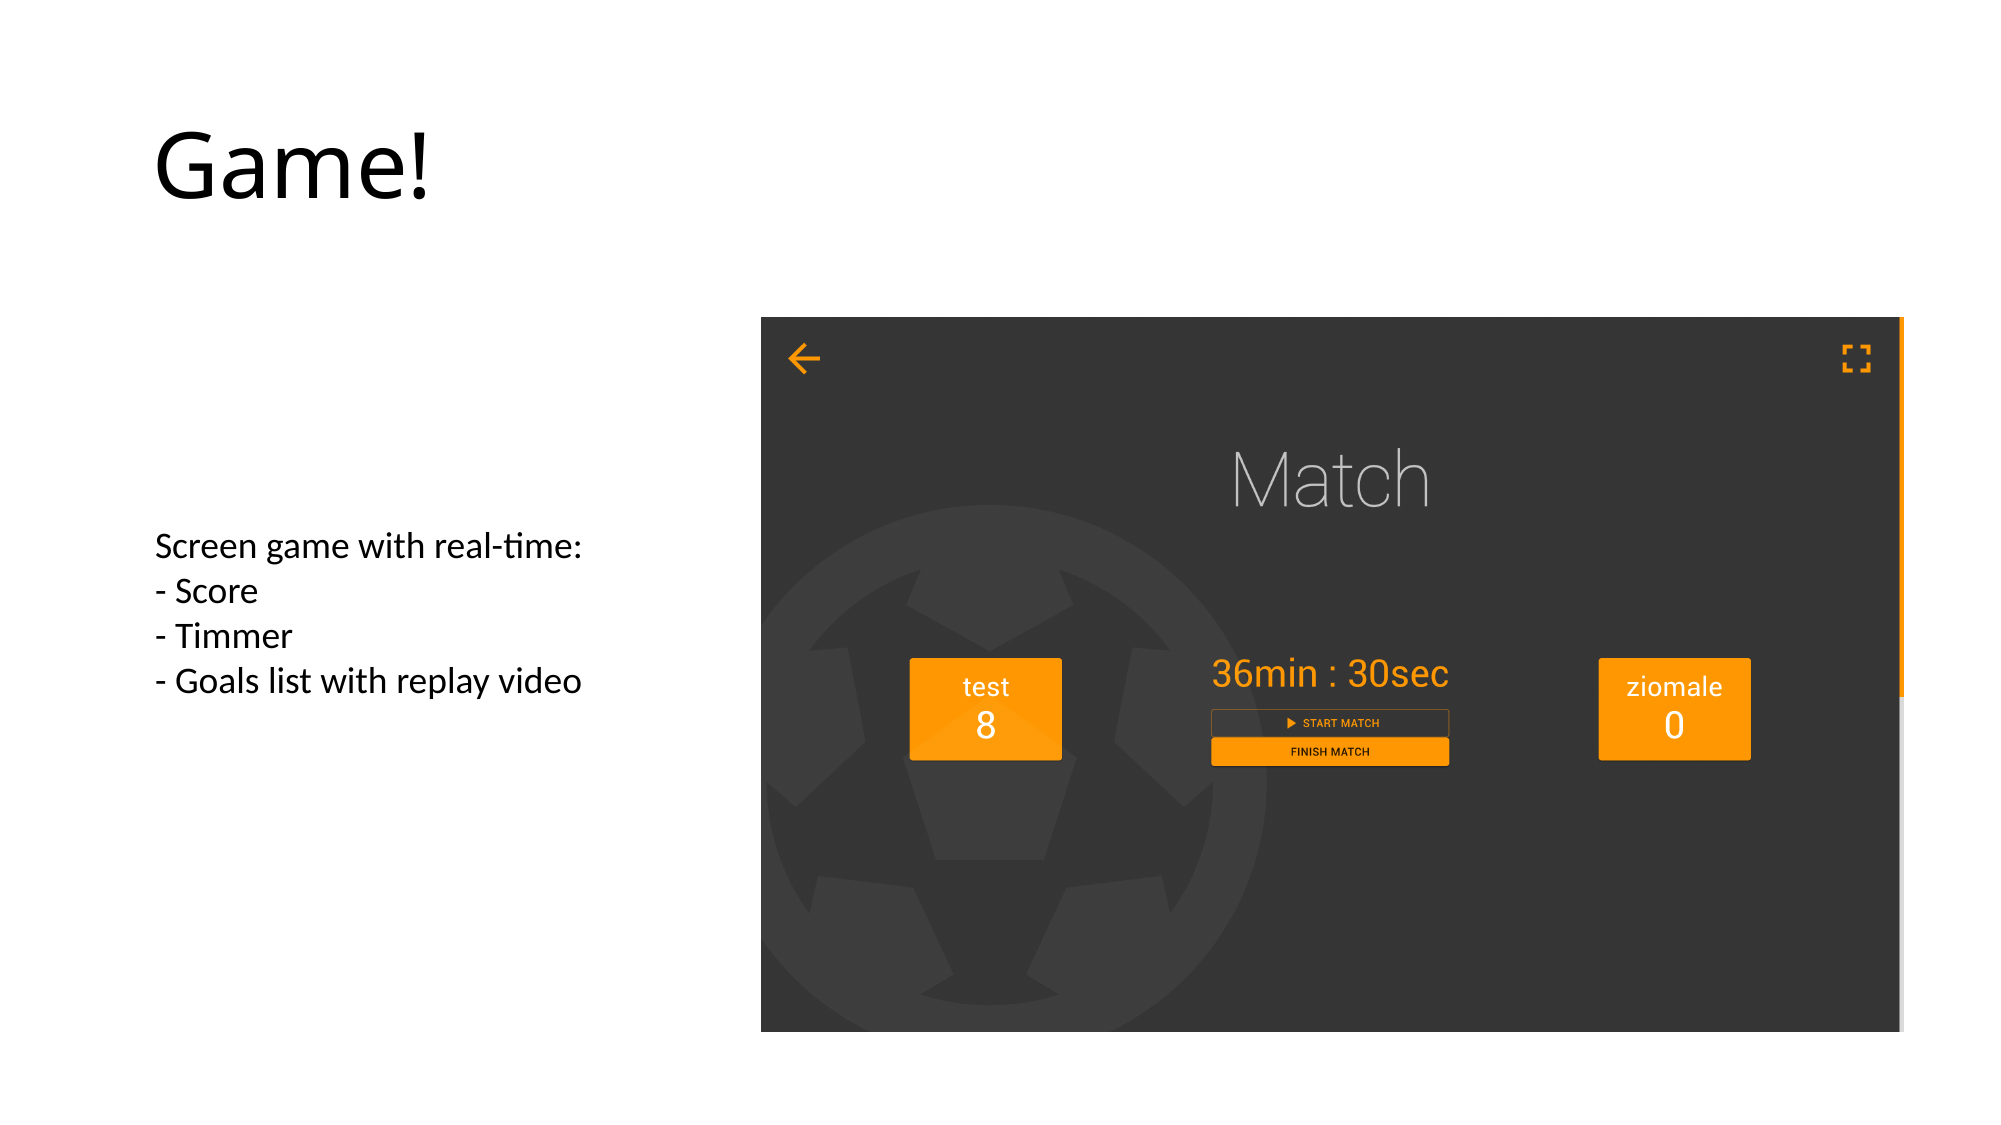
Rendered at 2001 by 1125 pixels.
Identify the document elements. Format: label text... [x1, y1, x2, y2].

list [761, 317, 1904, 1032]
text_box Screen game with real-time: - Score - Timmer - Goals list with replay video [140, 513, 599, 708]
title Game! [137, 59, 1863, 278]
